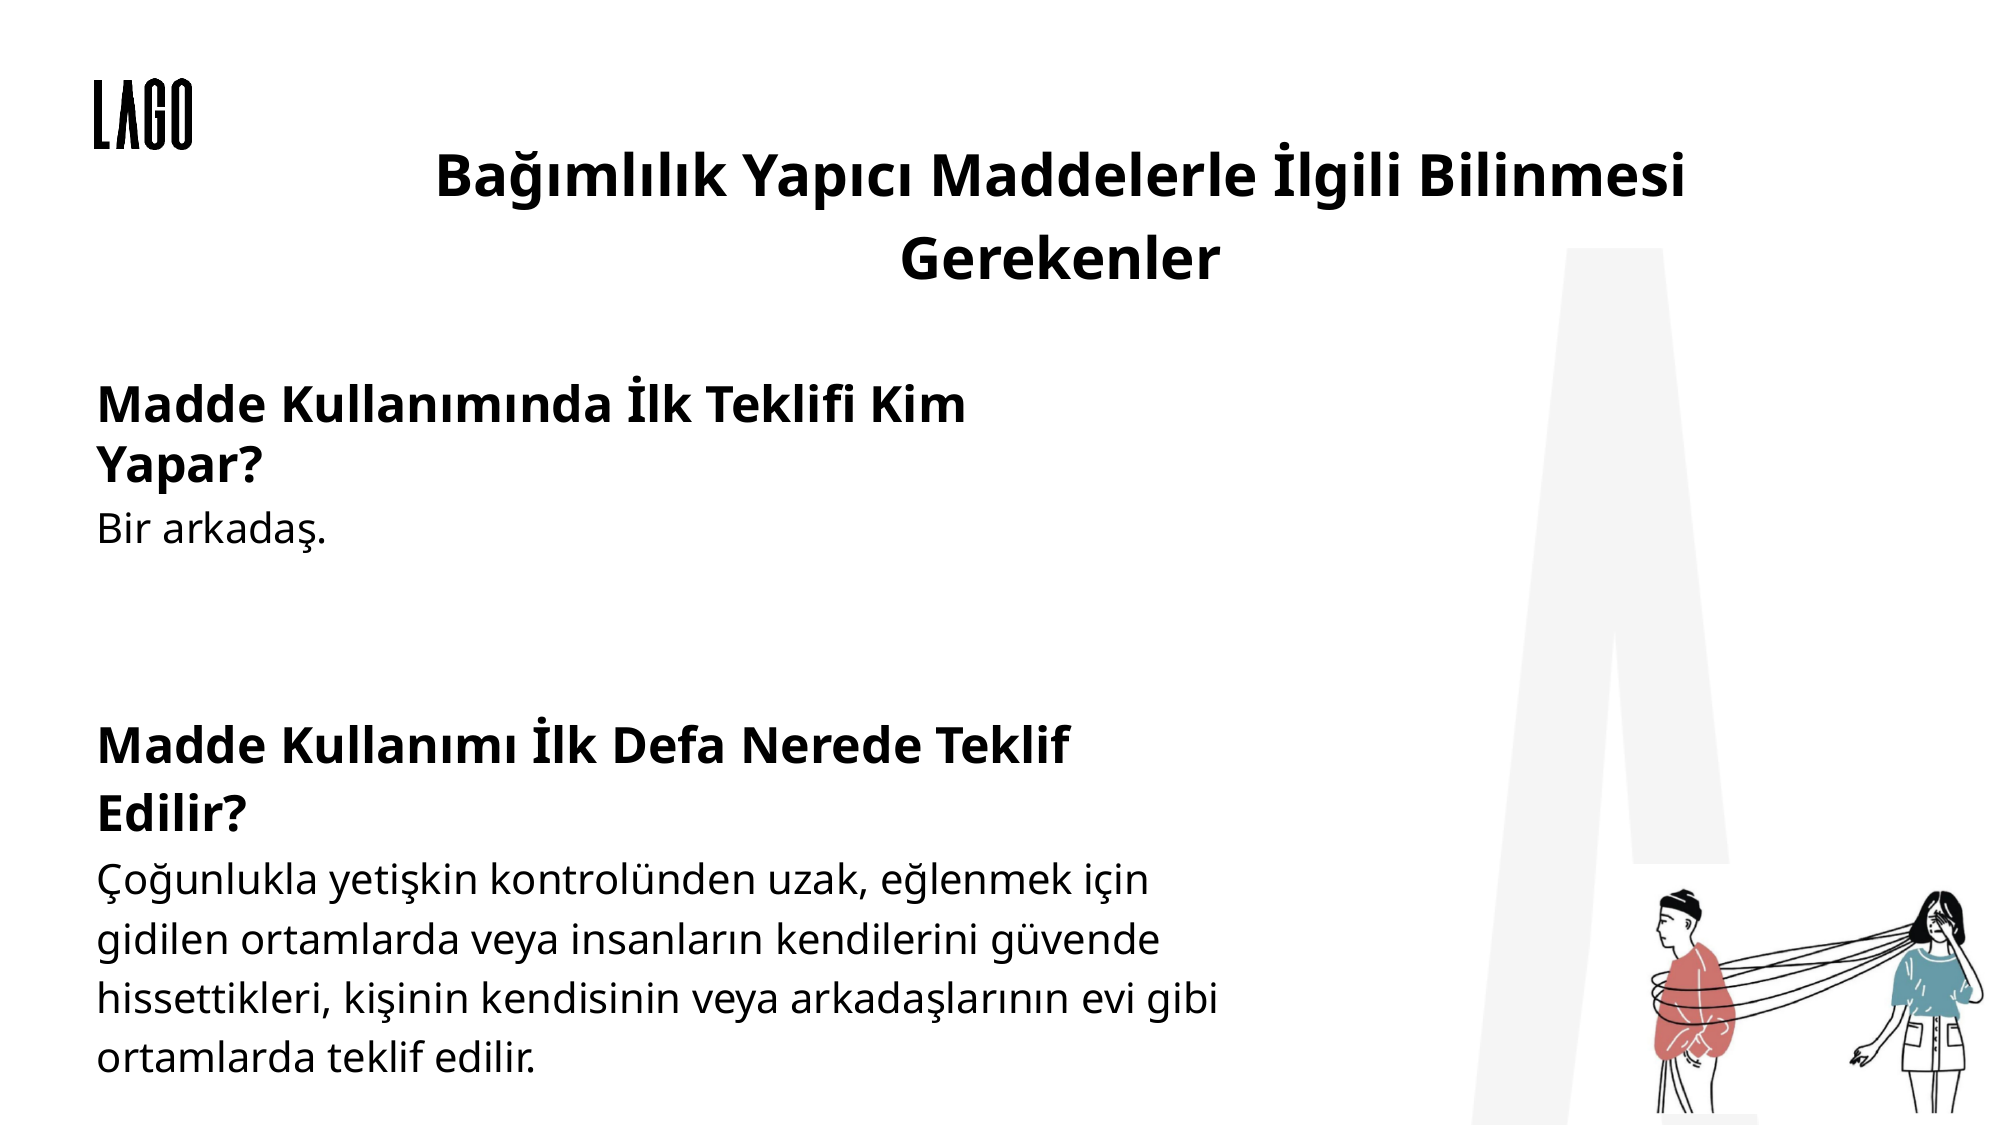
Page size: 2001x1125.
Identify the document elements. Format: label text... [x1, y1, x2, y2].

text_box Bağımlılık Yapıcı Maddelerle İlgili Bilinmesi Gerekenler [361, 124, 1759, 292]
picture [1471, 248, 2000, 1125]
text_box Madde Kullanımında İlk Teklifi Kim Yapar? Bir arkadaş. [94, 359, 976, 552]
picture [94, 78, 192, 150]
text_box Madde Kullanımı İlk Defa Nerede Teklif Edilir? Çoğunlukla yetişkin kontrolünden uzak, eğlenmek için gidilen ortamlarda veya insanların kendilerini güvende hissettikleri, kişinin kendisinin veya arkadaşlarının evi gibi ortamlarda teklif edilir. [94, 702, 1234, 1082]
